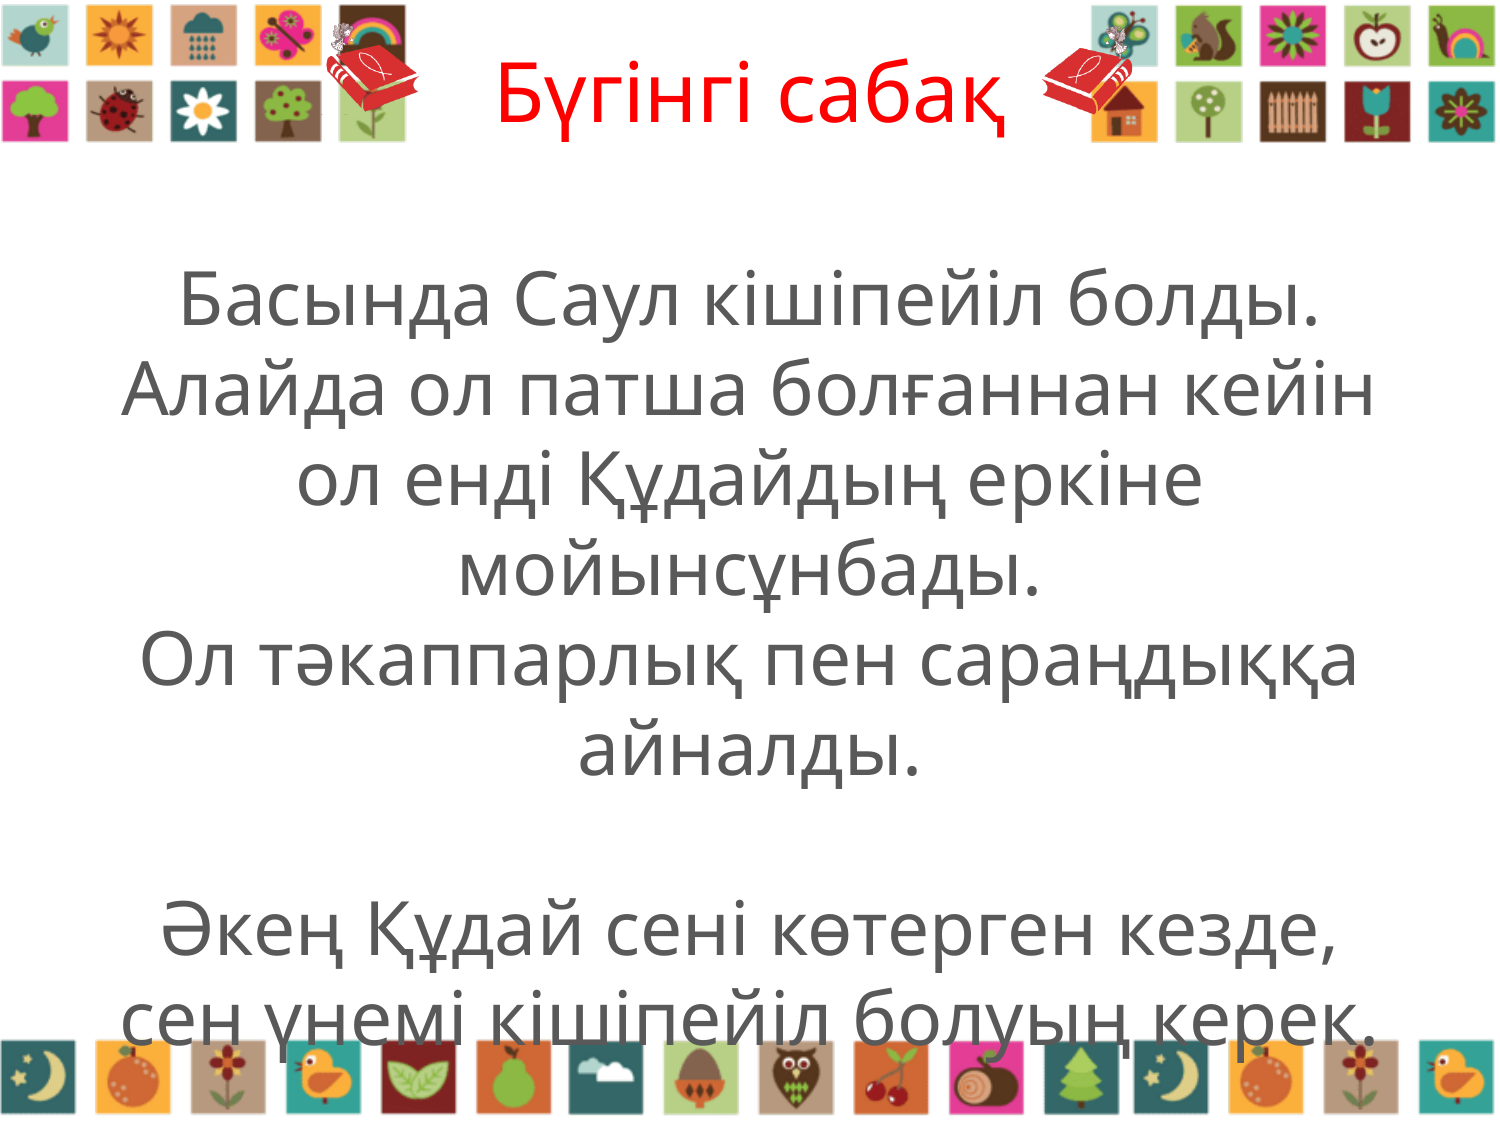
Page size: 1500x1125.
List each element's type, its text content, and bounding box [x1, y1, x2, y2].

picture [0, 3, 451, 150]
text_box Басында Саул кішіпейіл болды. Алайда ол патша болғаннан кейін ол енді Құдайдың еркіне мойынсұнбады. Ол тәкаппарлық пен сараңдыққа айналды. Әкең Құдай сені көтерген кезде, сен үнемі кішіпейіл болуың керек. [76, 243, 1424, 1027]
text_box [0, 1028, 1500, 1118]
picture [1010, 3, 1500, 150]
text_box Бүгінгі сабақ [425, 32, 1078, 147]
